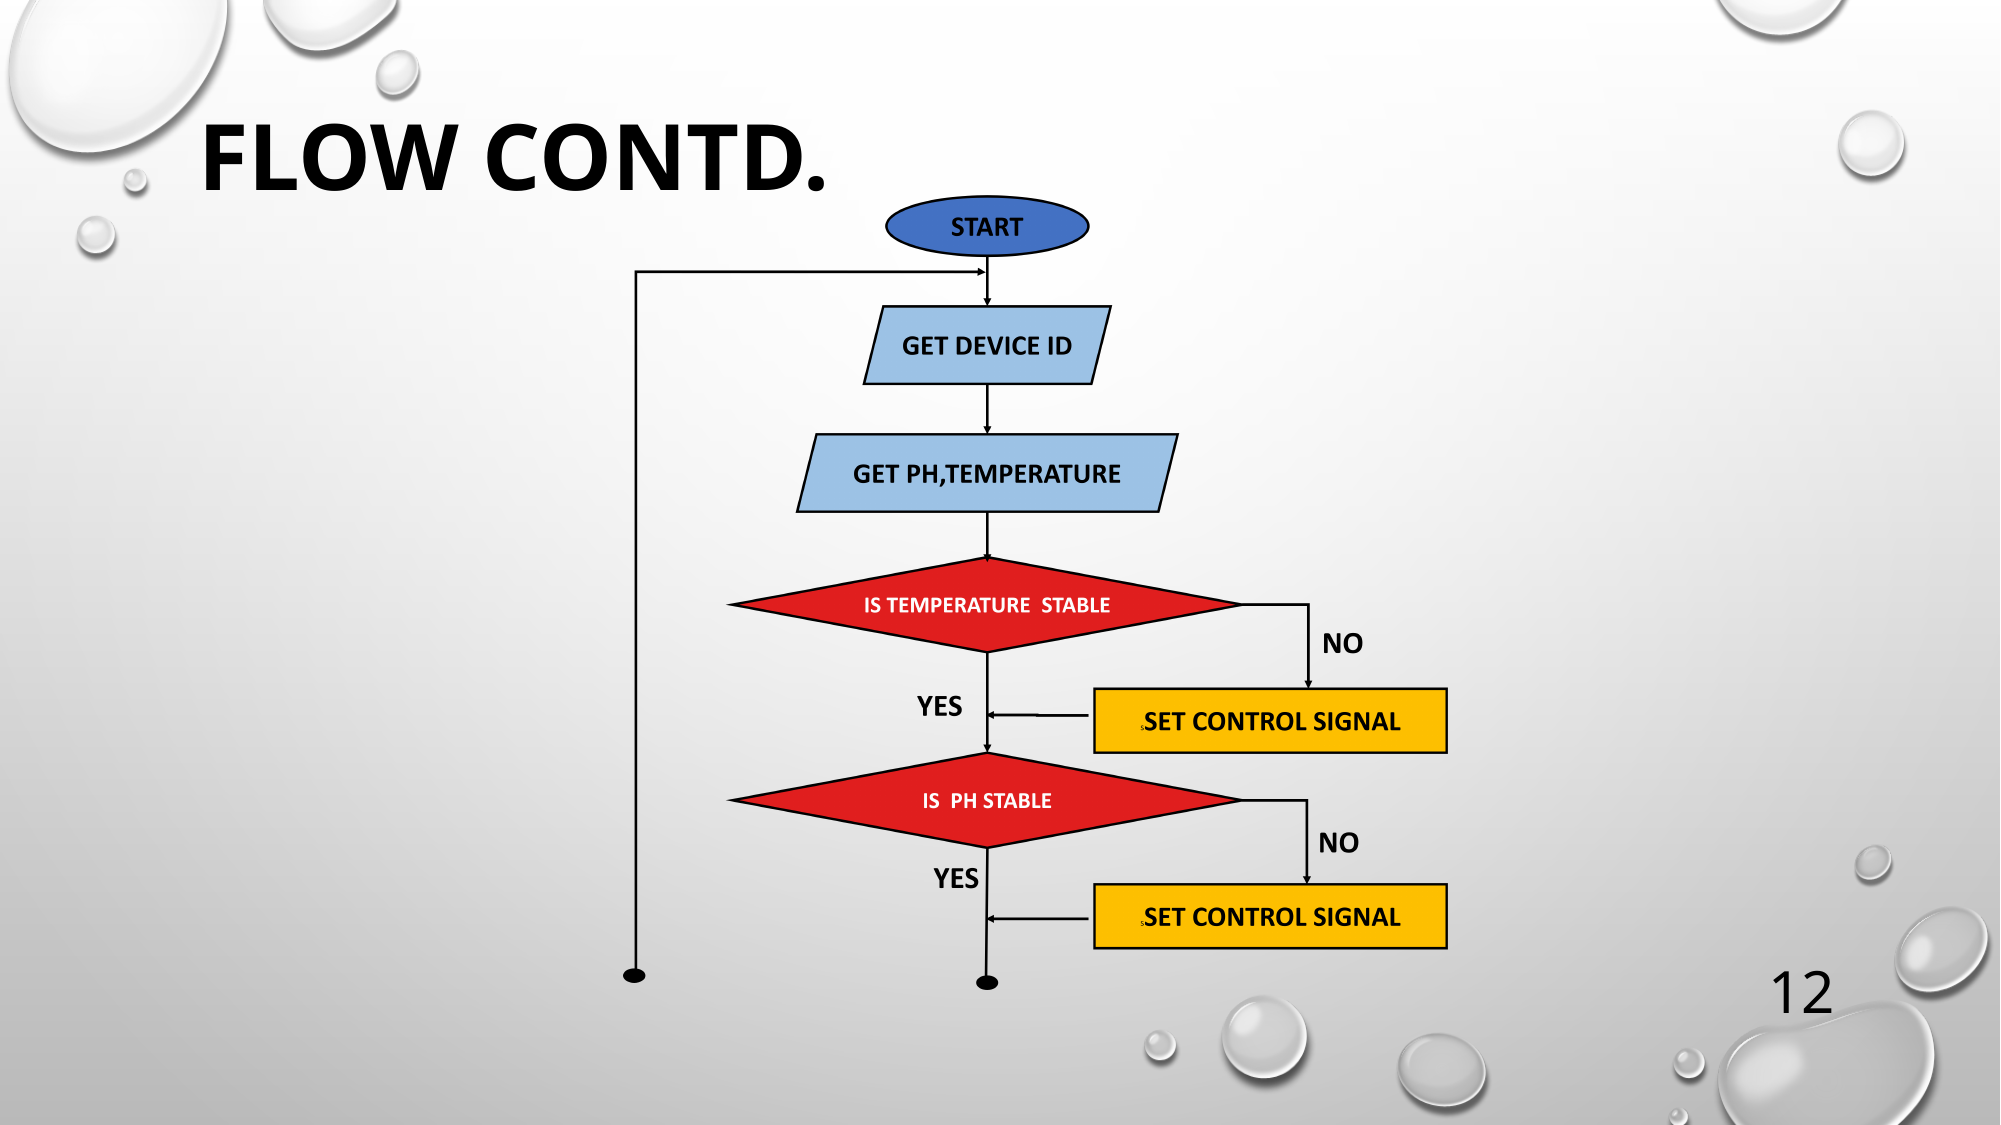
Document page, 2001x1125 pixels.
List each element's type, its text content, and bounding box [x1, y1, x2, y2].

text_box Flow contd. [183, 62, 1609, 259]
slide_number 12 [1724, 965, 1851, 1025]
picture [0, 0, 2000, 1125]
